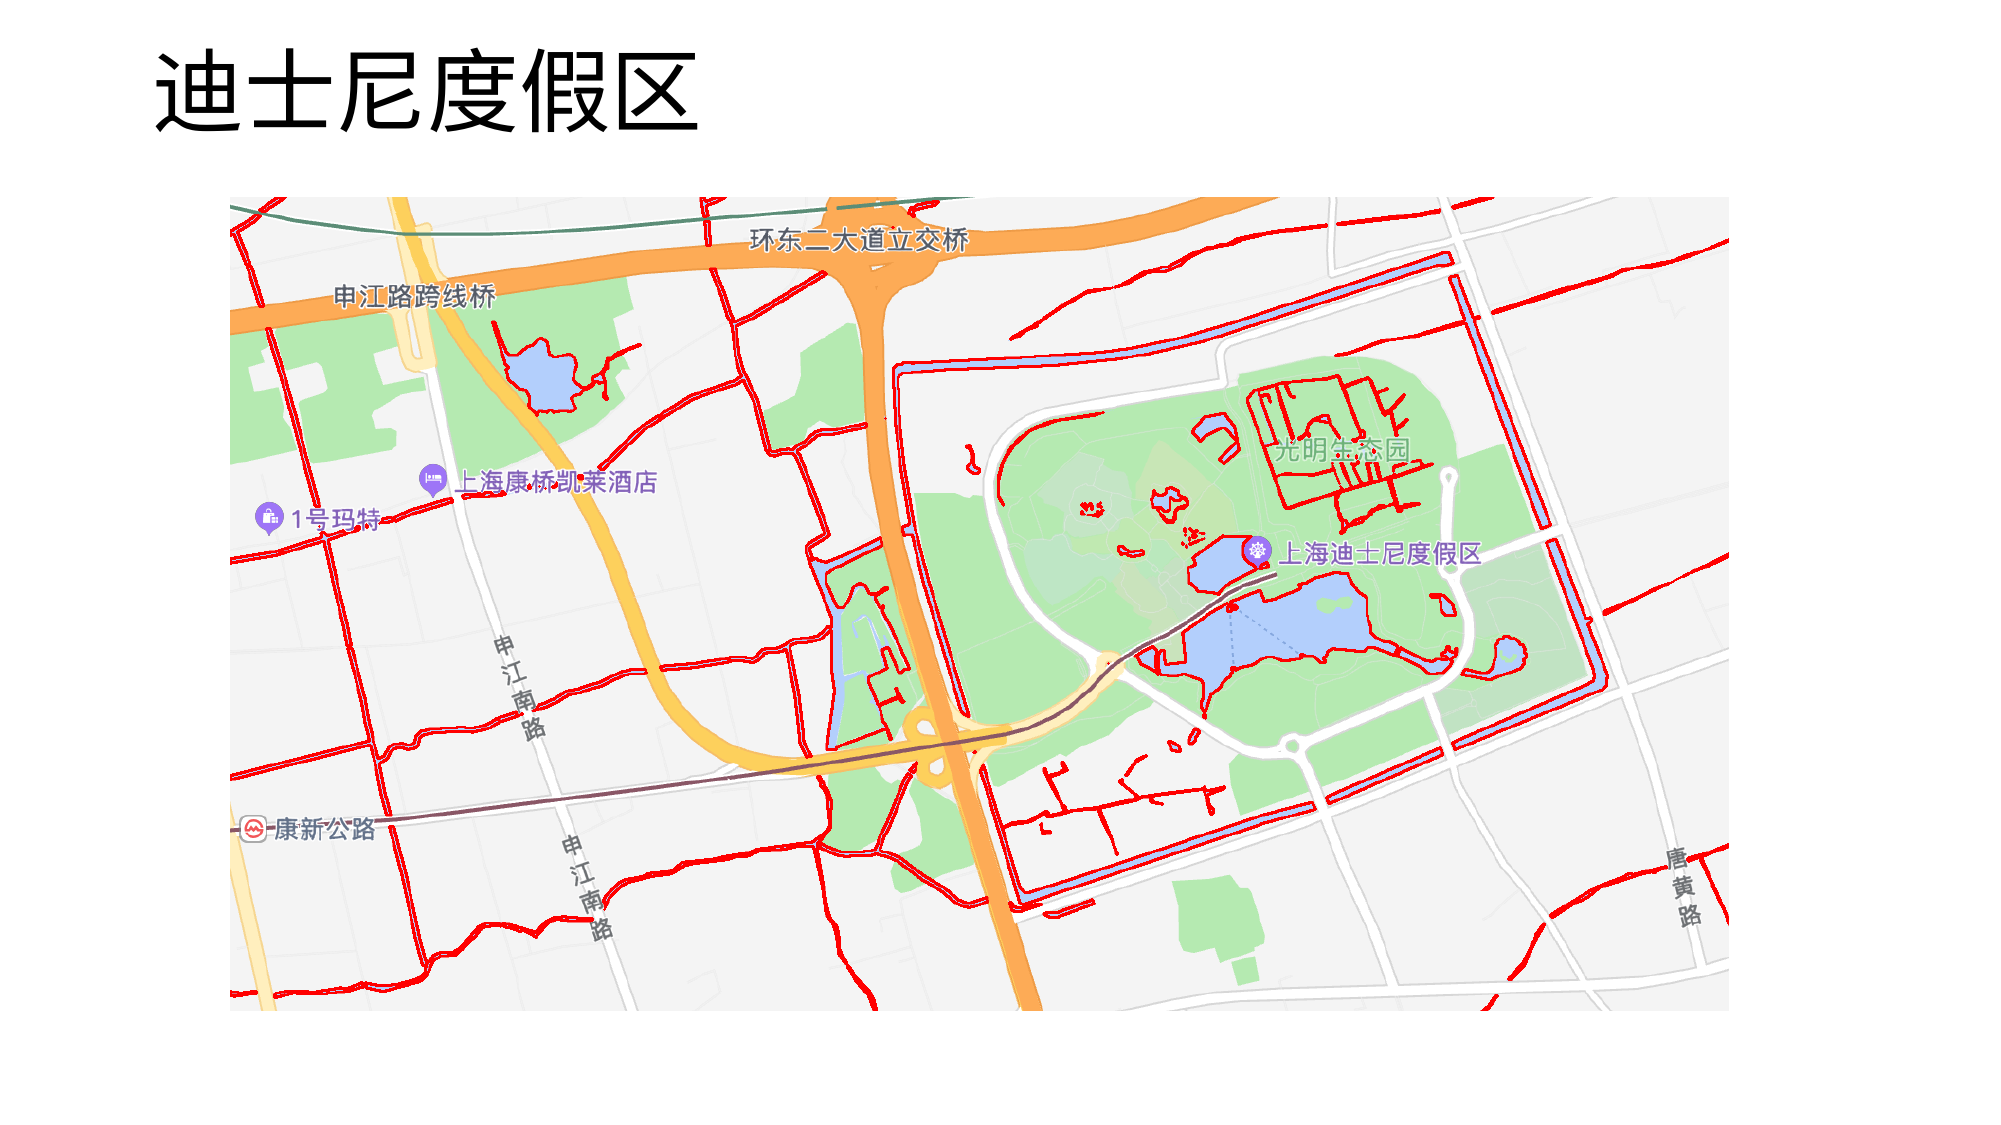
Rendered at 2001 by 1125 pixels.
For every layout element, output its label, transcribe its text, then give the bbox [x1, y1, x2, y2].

title 迪士尼度假区 [137, 61, 1863, 239]
picture [229, 197, 1729, 1011]
